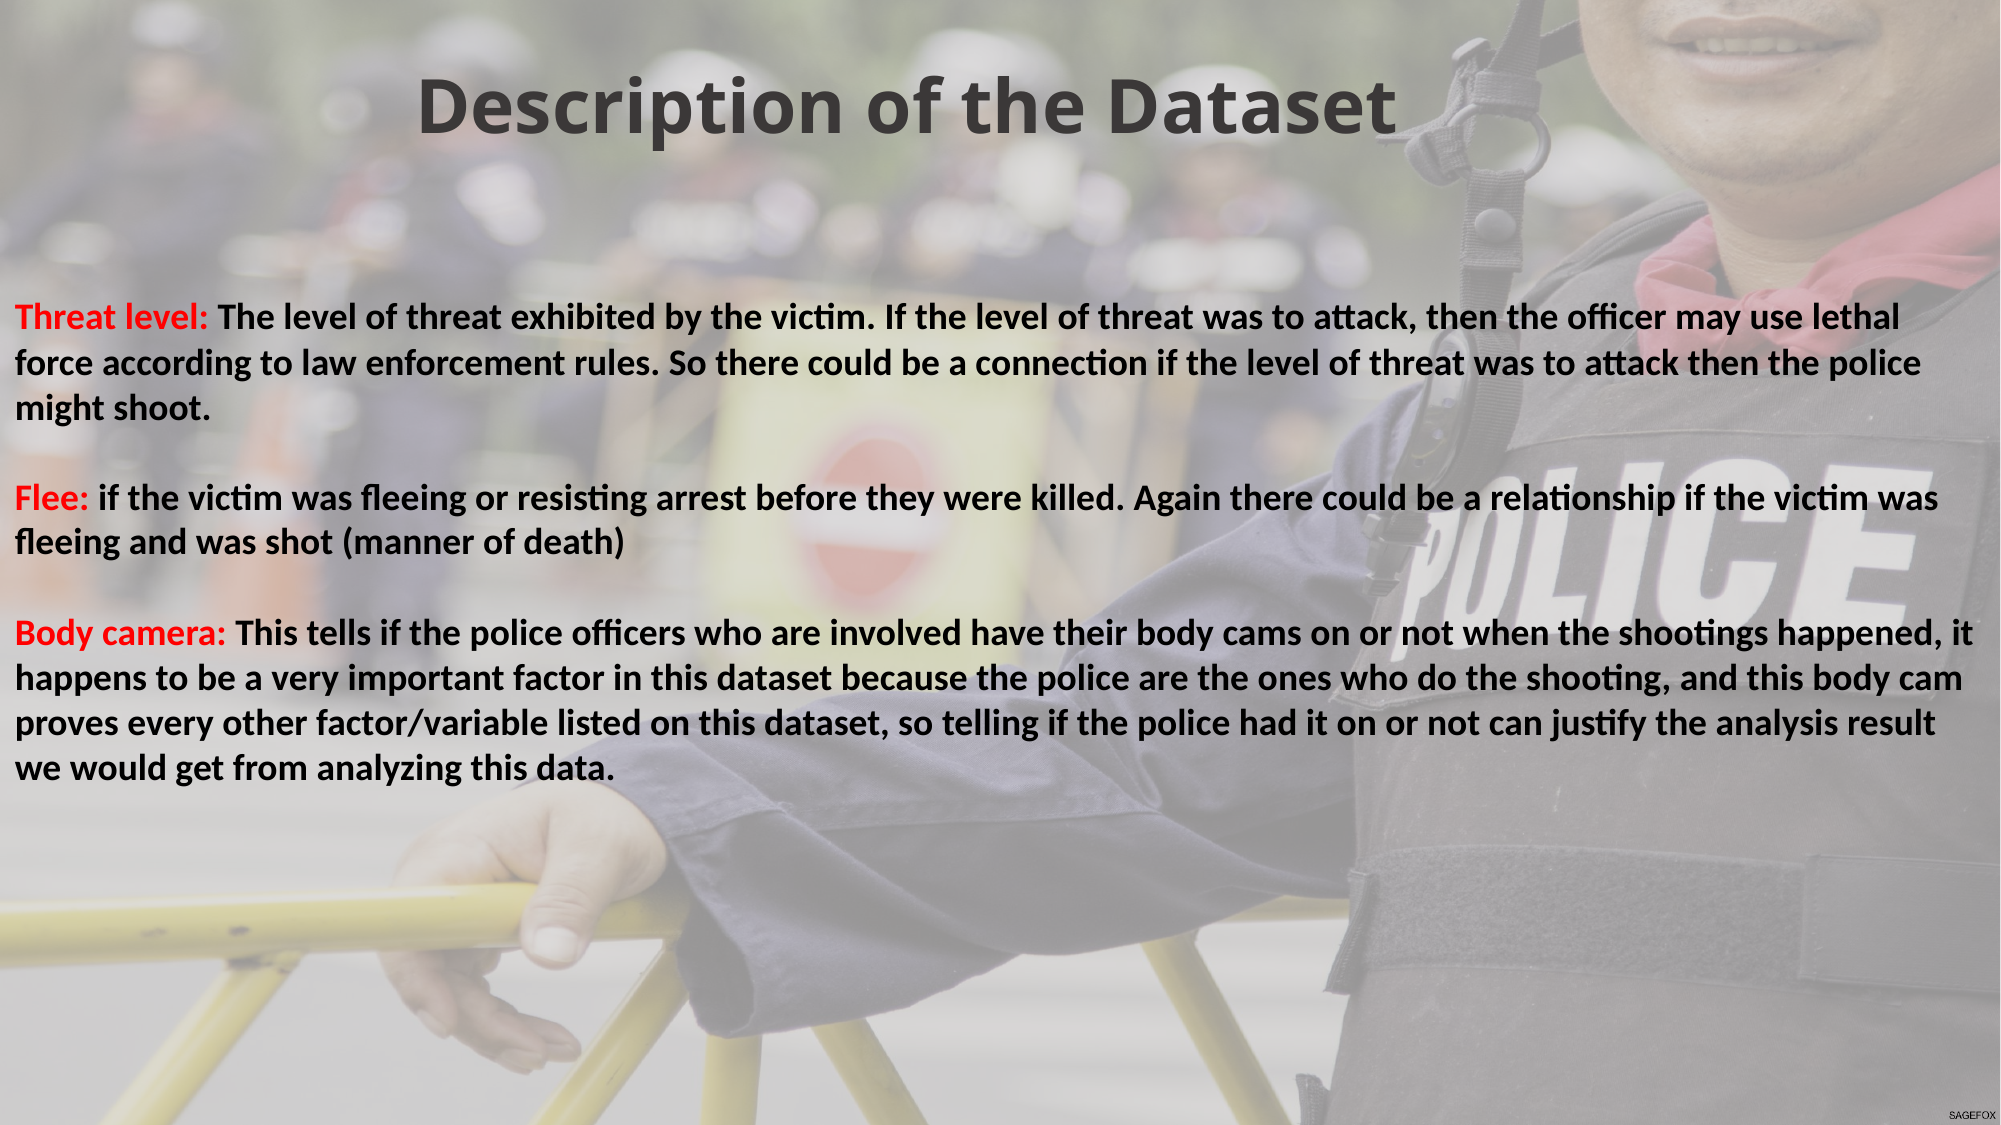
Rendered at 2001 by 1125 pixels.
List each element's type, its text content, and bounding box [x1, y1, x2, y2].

text_box Threat level: The level of threat exhibited by the victim. If the level of threat was to attack, then the officer may use lethal force according to law enforcement rules. So there could be a connection if the level of threat was to attack then the police might shoot. Flee: if the victim was fleeing or resisting arrest before they were killed. Again there could be a relationship if the victim was fleeing and was shot (manner of death) Body camera: This tells if the police officers who are involved have their body cams on or not when the shootings happened, it happens to be a very important factor in this dataset because the police are the ones who do the shooting, and this body cam proves every other factor/variable listed on this dataset, so telling if the police had it on or not can justify the analysis result we would get from analyzing this data. [0, 0, 2000, 1125]
title Description of the Dataset [370, 29, 1444, 190]
